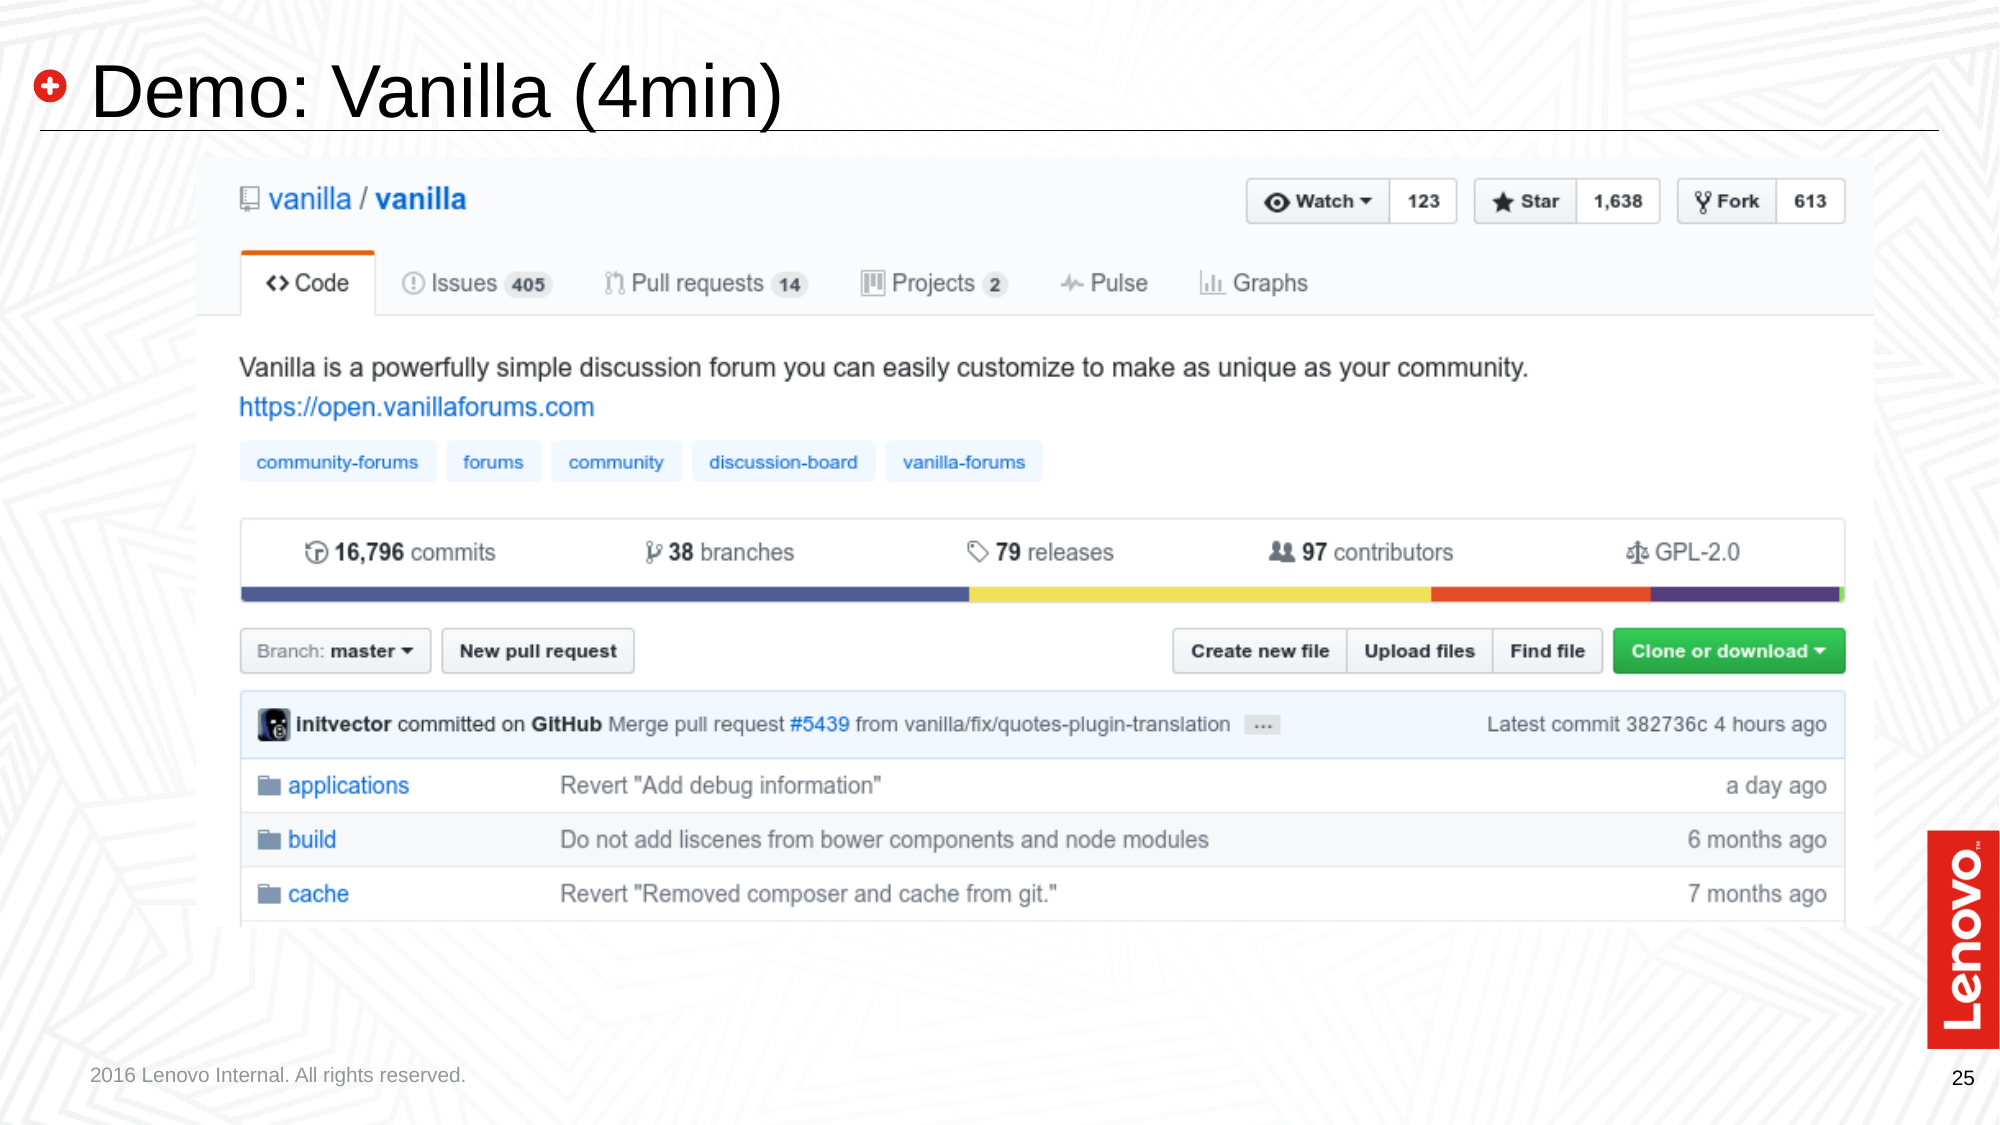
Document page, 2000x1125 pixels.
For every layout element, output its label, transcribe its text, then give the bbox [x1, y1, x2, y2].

title Demo: Vanilla (4min) [90, 45, 1907, 129]
picture [0, 0, 2000, 1125]
footer 2016 Lenovo Internal. All rights reserved. [90, 1061, 486, 1088]
